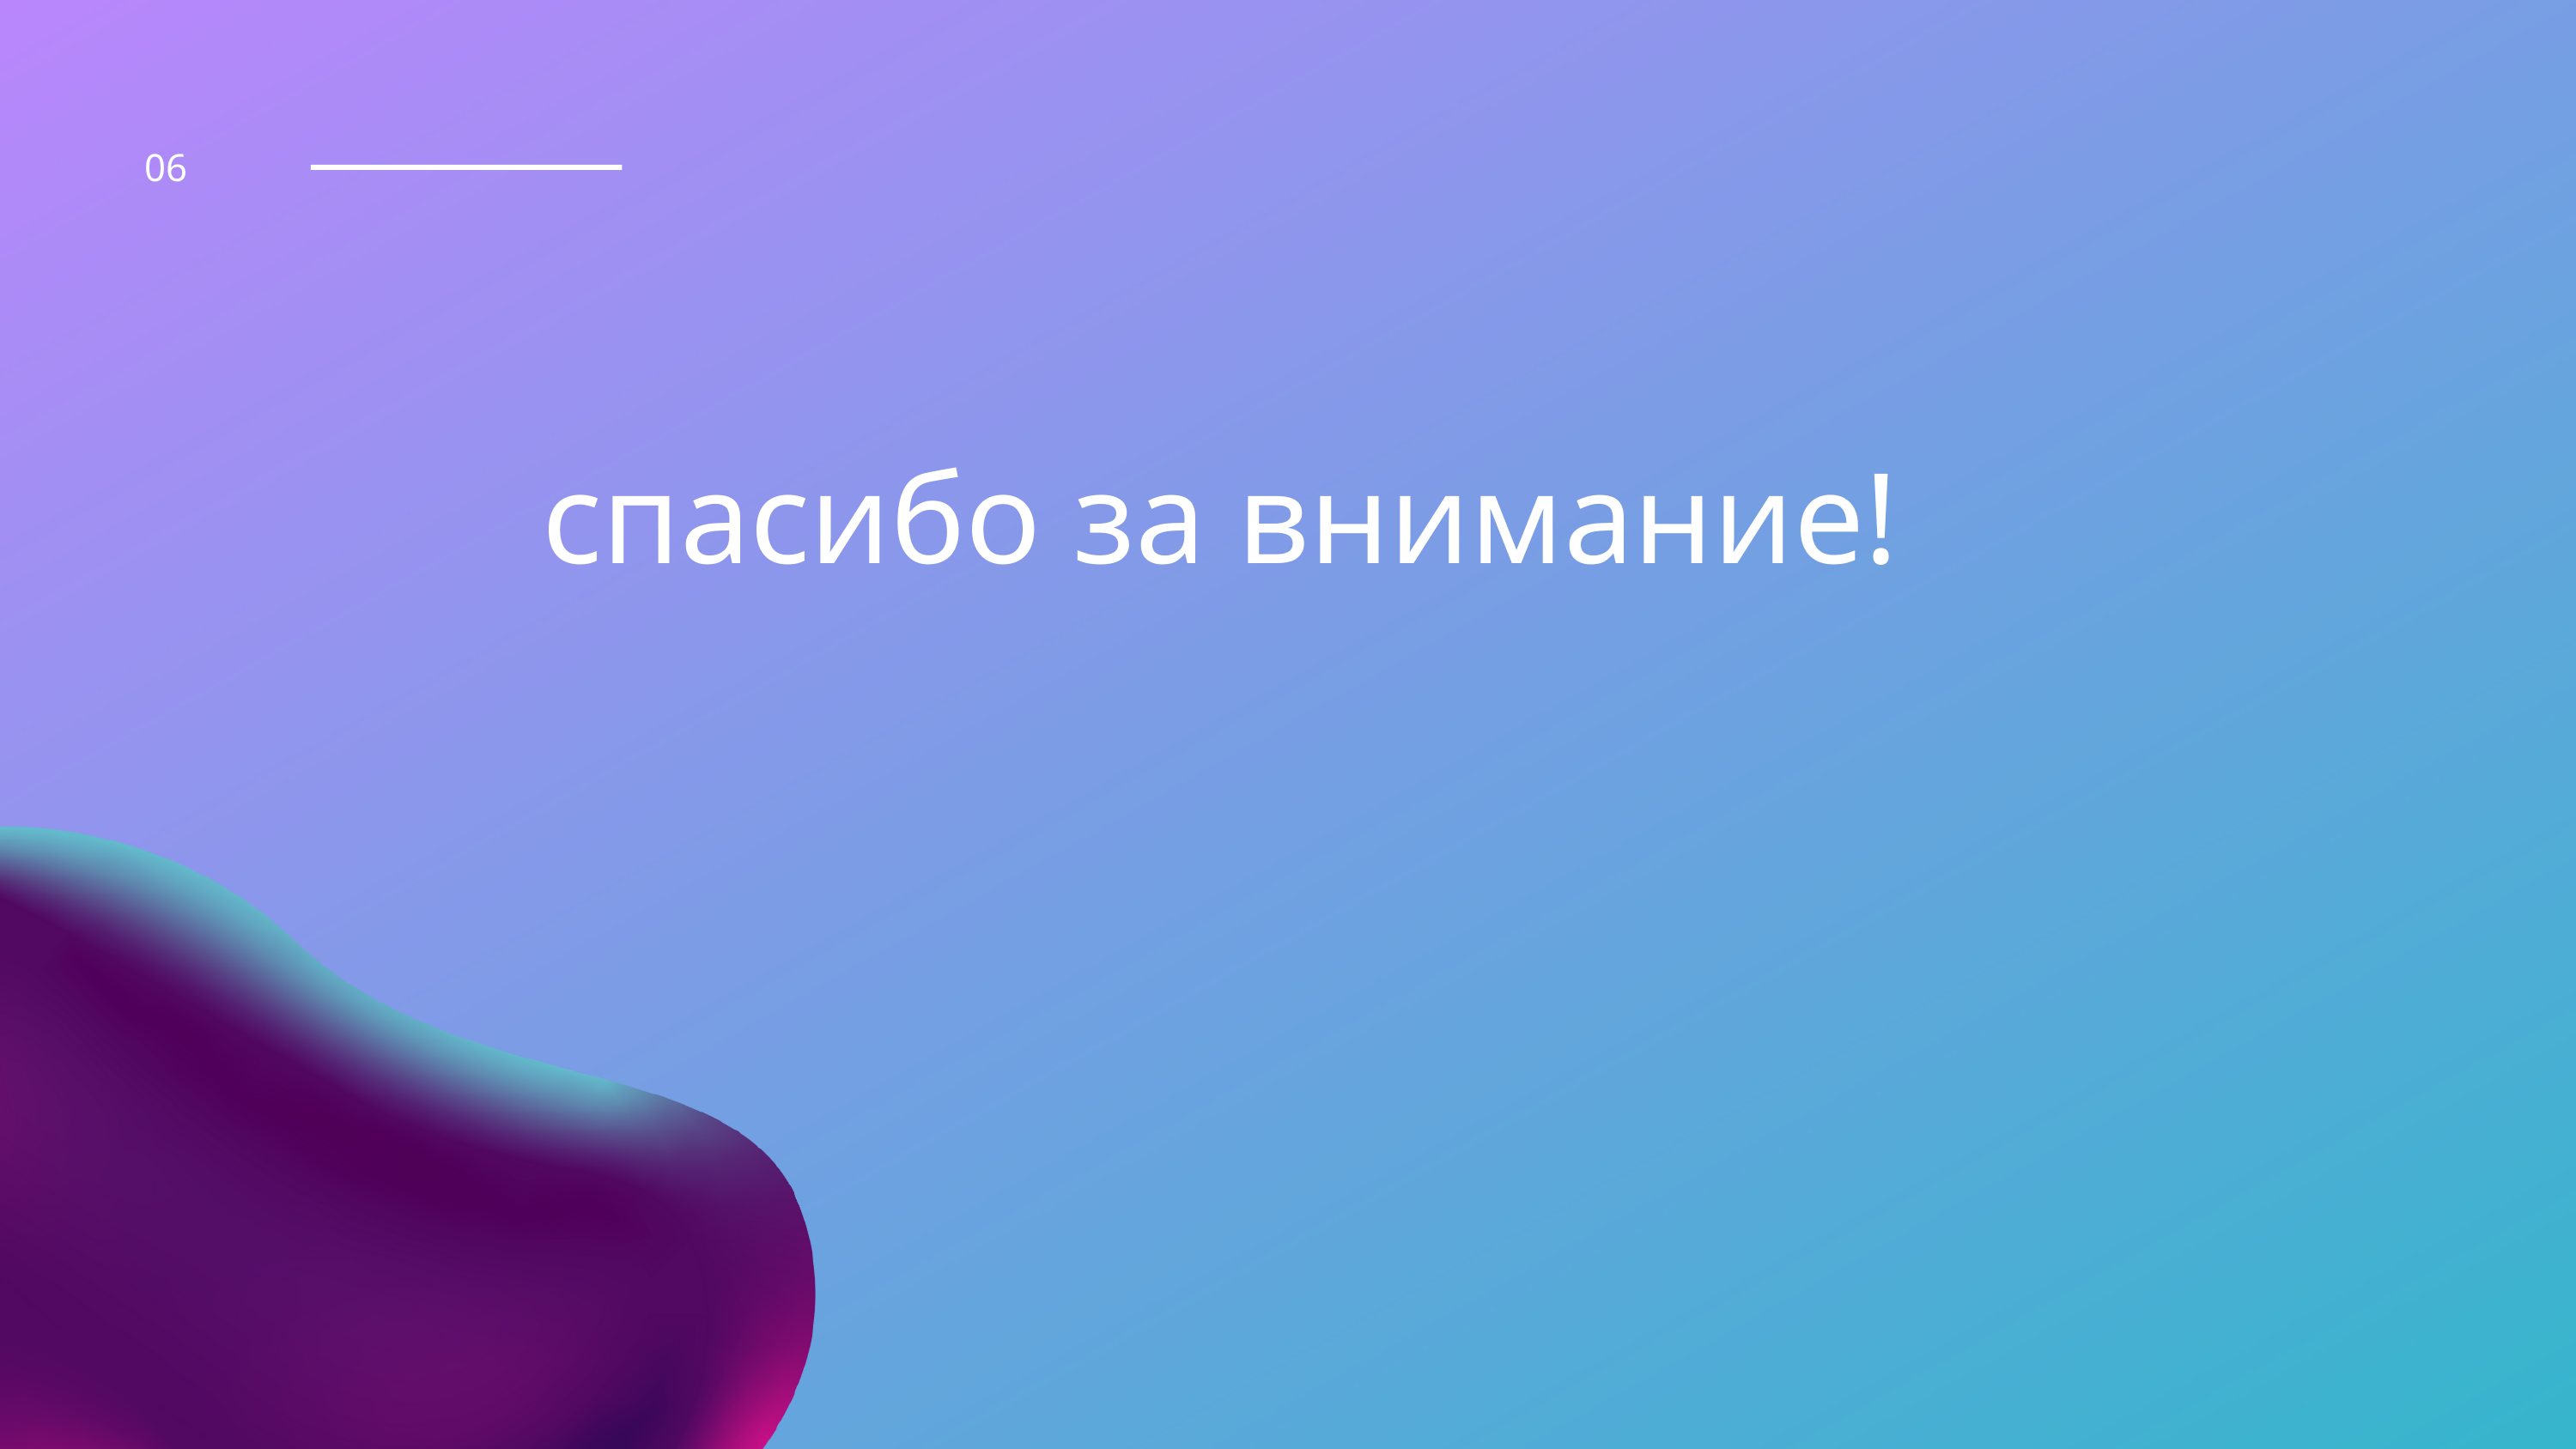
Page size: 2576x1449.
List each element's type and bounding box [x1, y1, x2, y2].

picture [0, 0, 2576, 1449]
text_box [144, 144, 623, 191]
